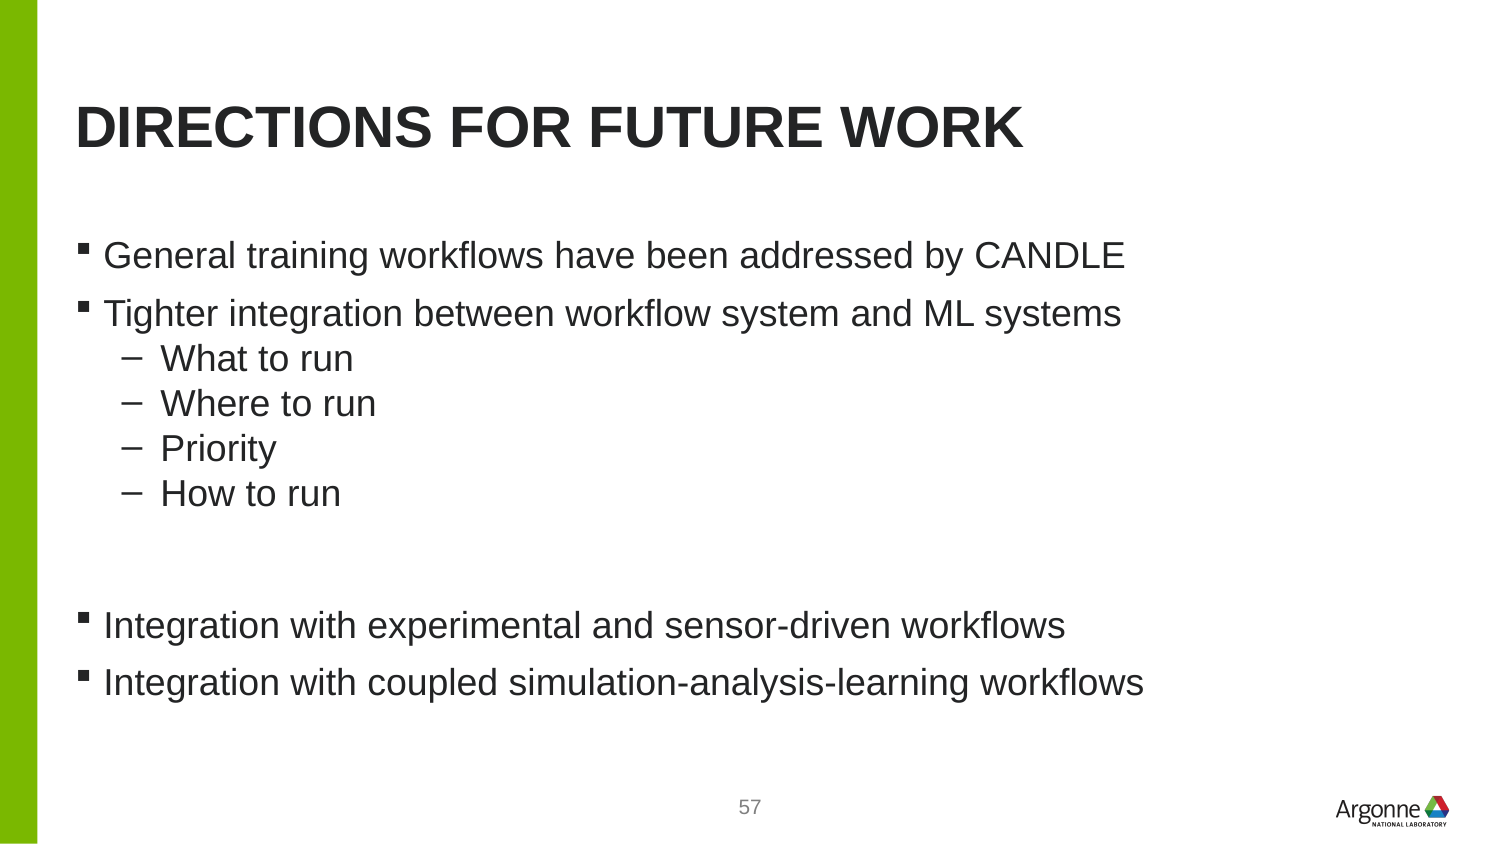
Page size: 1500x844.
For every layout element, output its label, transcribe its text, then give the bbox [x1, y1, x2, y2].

list General training workflows have been addressed by CANDLE Tighter integration between workflow system and ML systems What to run Where to run Priority How to run Integration with experimental and sensor-driven workflows Integration with coupled simulation-analysis-learning workflows [75, 231, 1449, 776]
title Directions for future work [75, 58, 1449, 161]
slide_number 57 [712, 796, 788, 819]
picture [1330, 787, 1458, 834]
